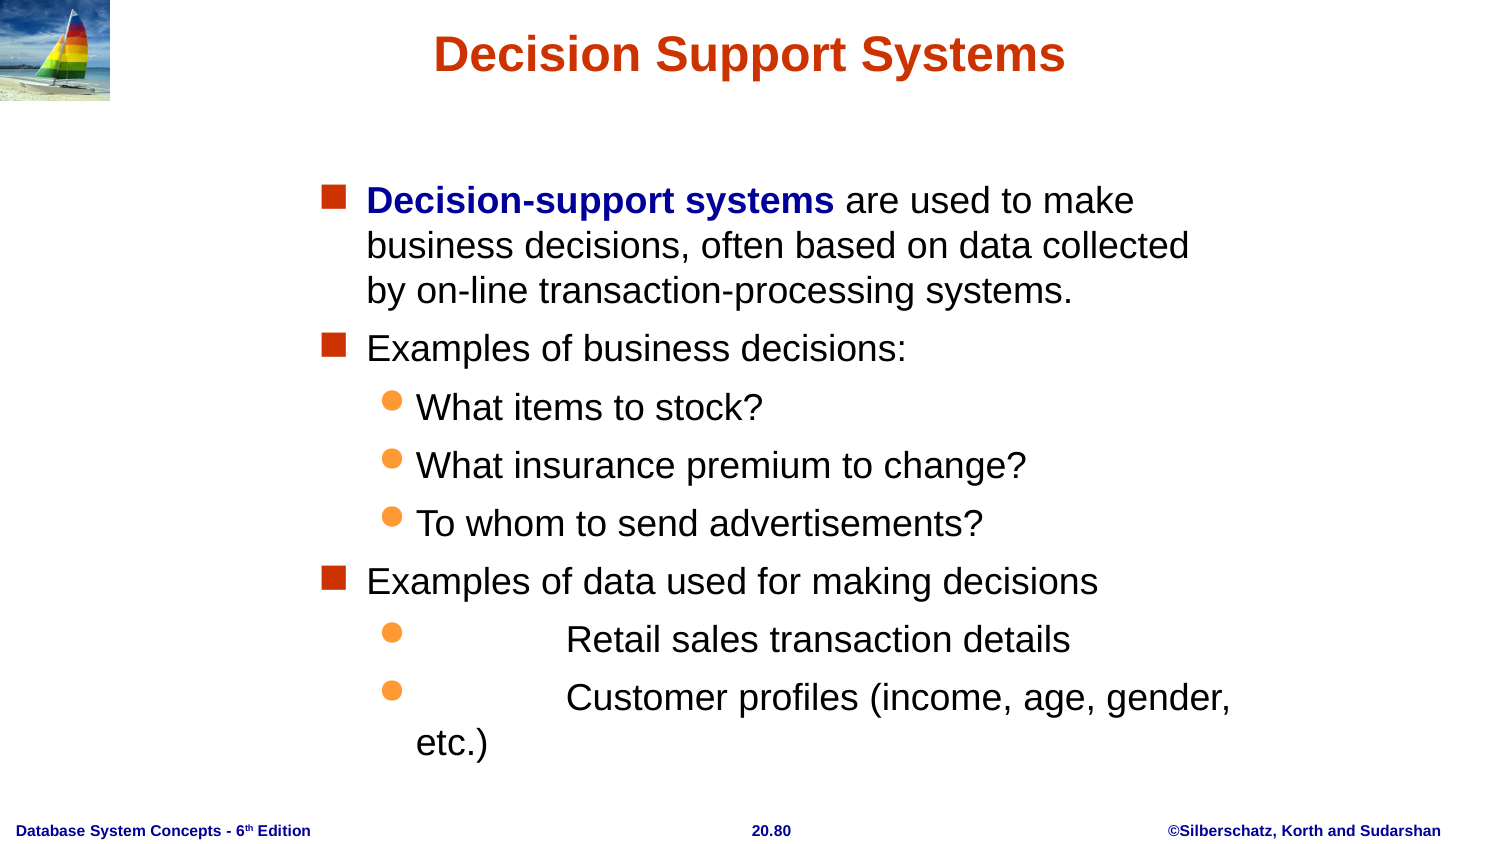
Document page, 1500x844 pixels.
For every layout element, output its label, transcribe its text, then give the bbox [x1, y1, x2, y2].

picture [0, 0, 110, 101]
title Decision Support Systems [271, 23, 1229, 90]
list Decision-support systems are used to make business decisions, often based on data collected by on-line transaction-processing systems. Examples of business decisions: What items to stock? What insurance premium to change? To whom to send advertisements? Examples of data used for making decisions Retail sales transaction details Customer profiles (income, age, gender, etc.) [309, 168, 1248, 690]
